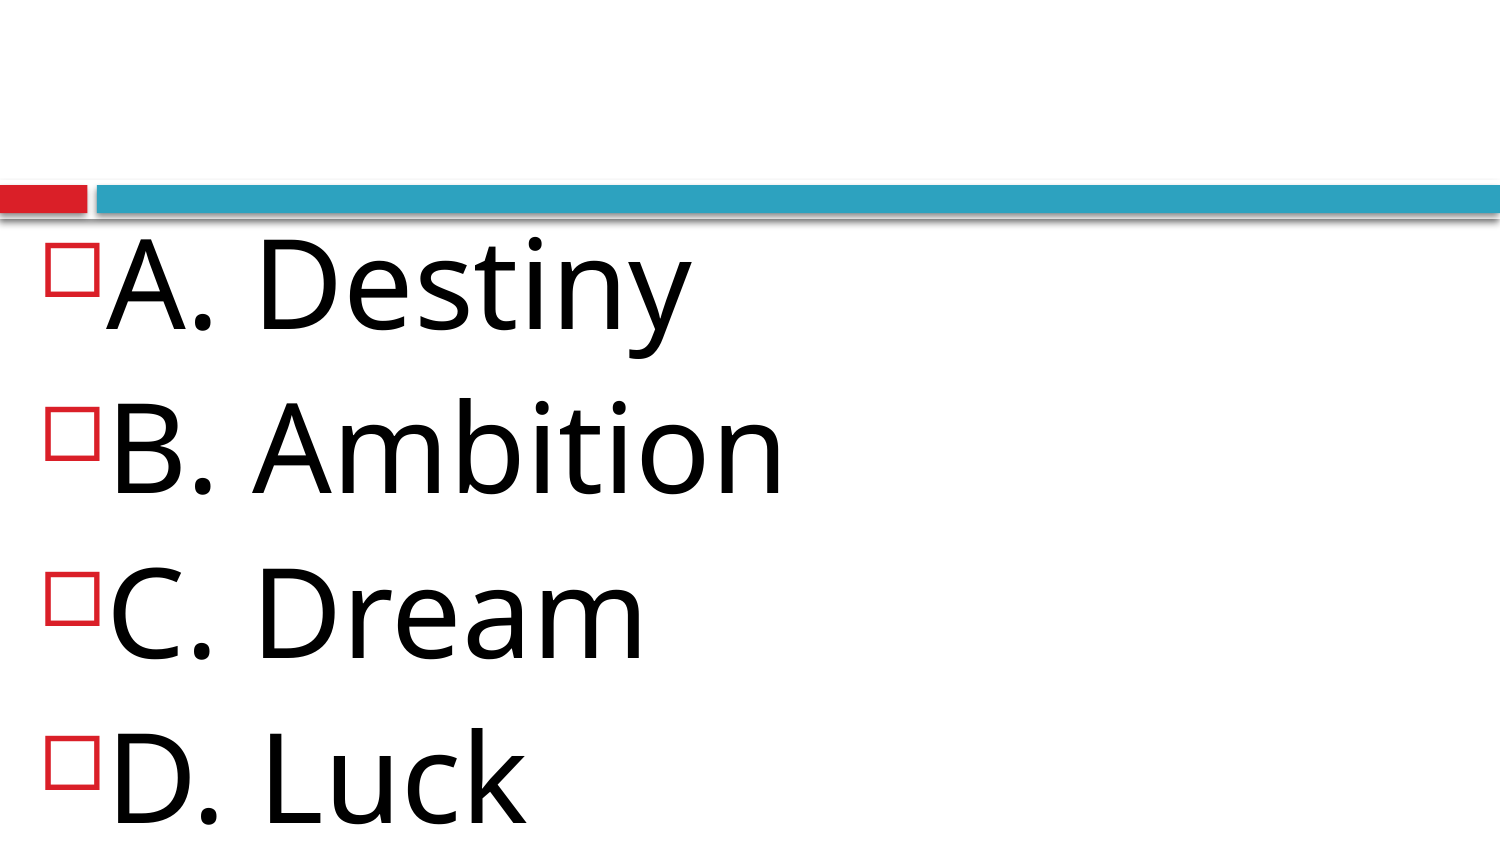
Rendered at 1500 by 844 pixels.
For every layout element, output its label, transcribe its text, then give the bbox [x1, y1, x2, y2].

list A. Destiny B. Ambition C. Dream D. Luck [24, 196, 1438, 822]
